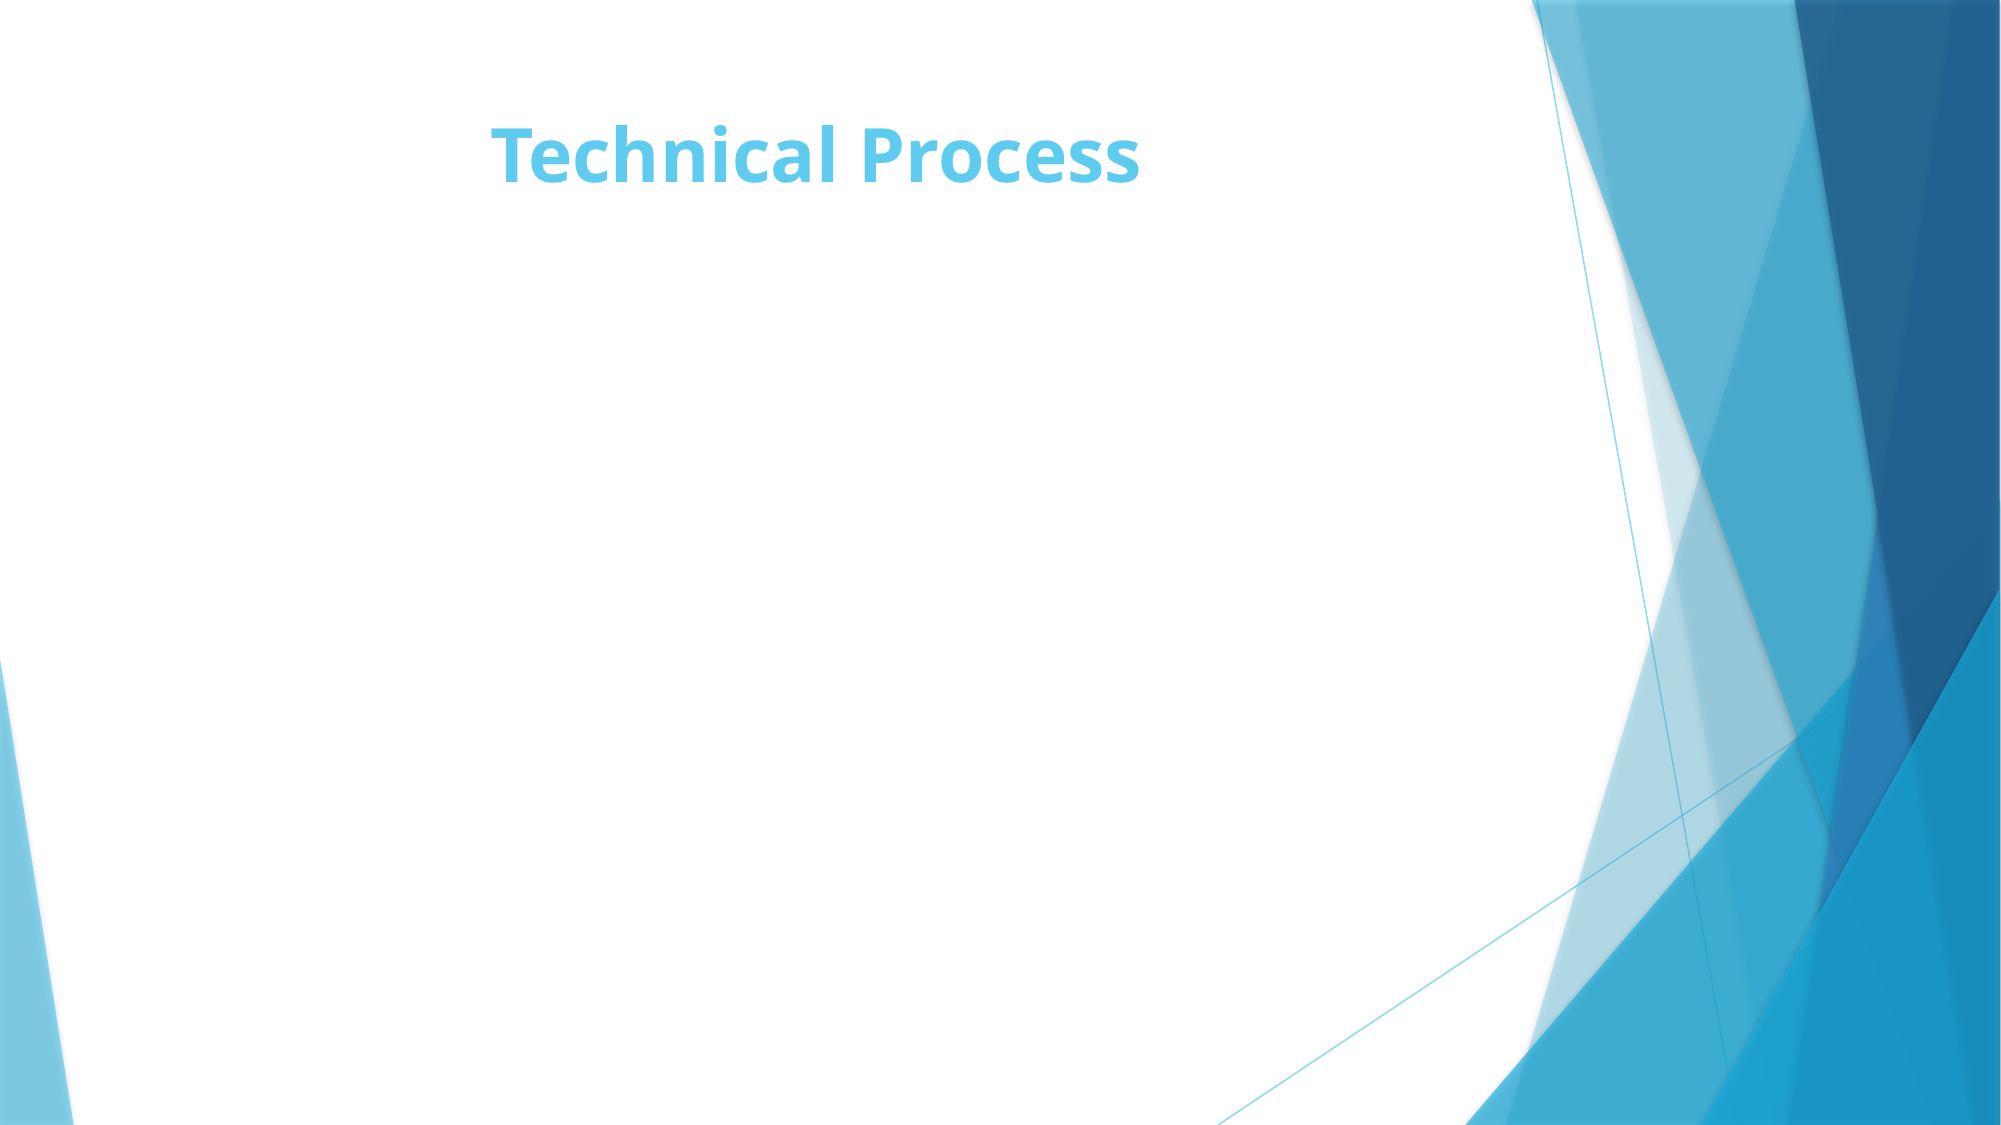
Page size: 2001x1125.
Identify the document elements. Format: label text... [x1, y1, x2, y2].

title Technical Process [111, 99, 1522, 232]
